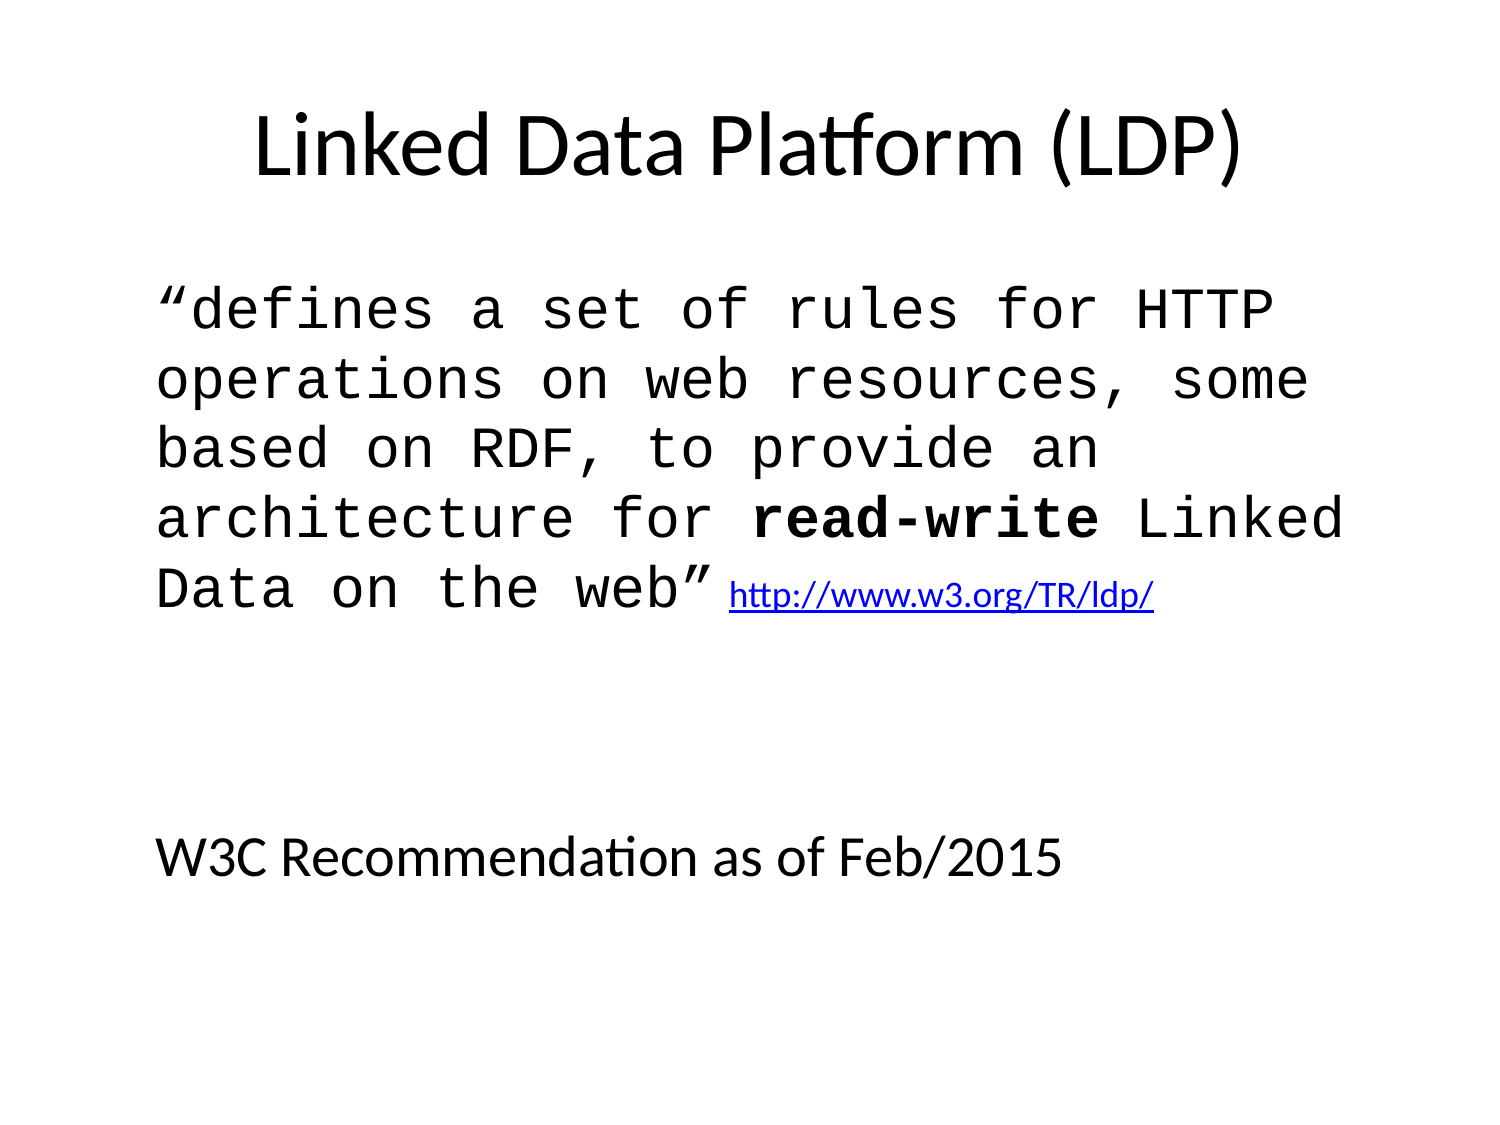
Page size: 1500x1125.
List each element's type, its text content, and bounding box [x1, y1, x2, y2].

list “defines a set of rules for HTTP operations on web resources, some based on RDF, to provide an architecture for read-write Linked Data on the web” http://www.w3.org/TR/ldp/ W3C Recommendation as of Feb/2015 [75, 262, 1425, 1005]
title Linked Data Platform (LDP) [75, 45, 1425, 233]
